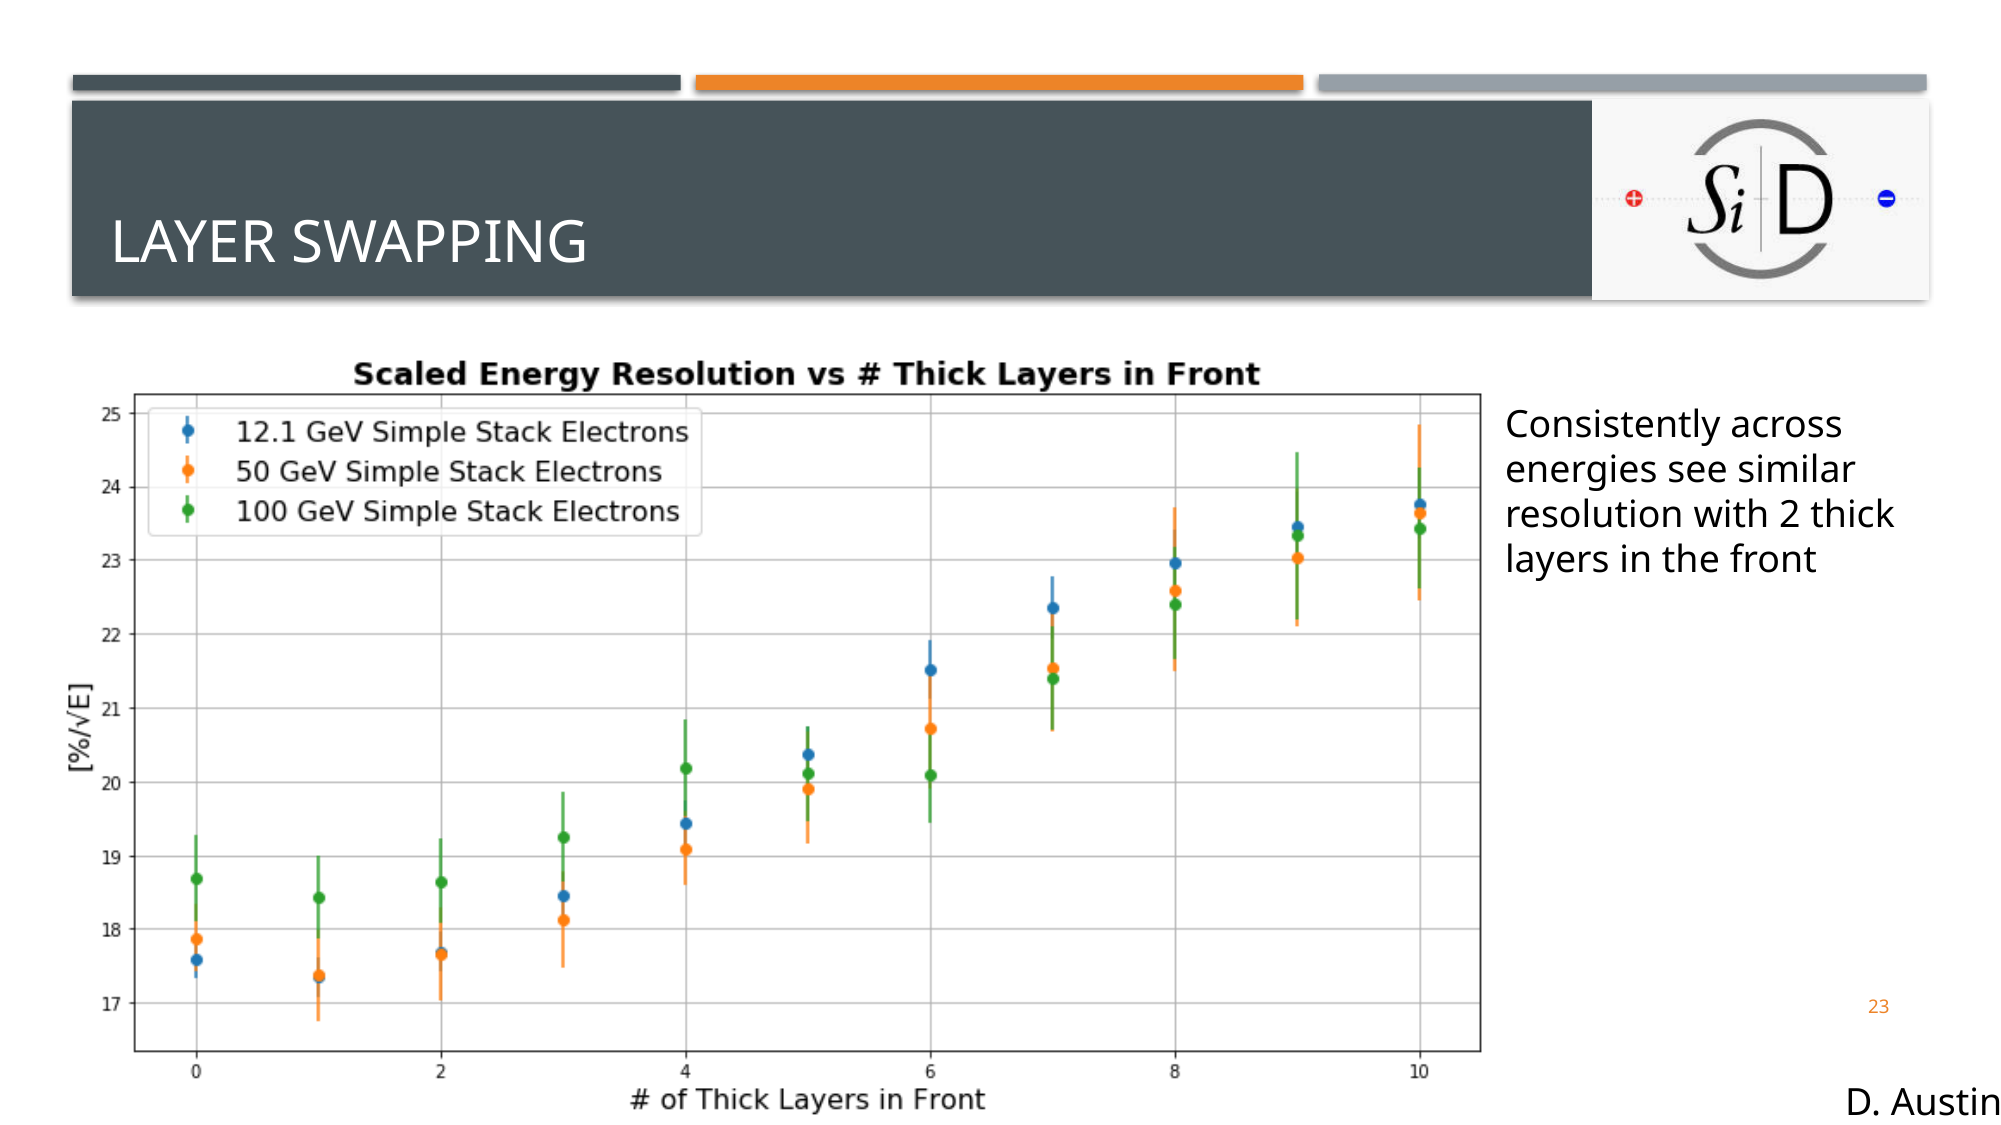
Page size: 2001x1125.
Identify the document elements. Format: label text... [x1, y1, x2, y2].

picture [54, 349, 1500, 1125]
text_box Consistently across energies see similar resolution with 2 thick layers in the front [1506, 392, 2000, 587]
picture [1591, 99, 1929, 301]
slide_number 23 [1732, 977, 1905, 1037]
text_box D. Austin [1830, 1070, 2000, 1125]
title Layer Swapping [95, 115, 1586, 282]
